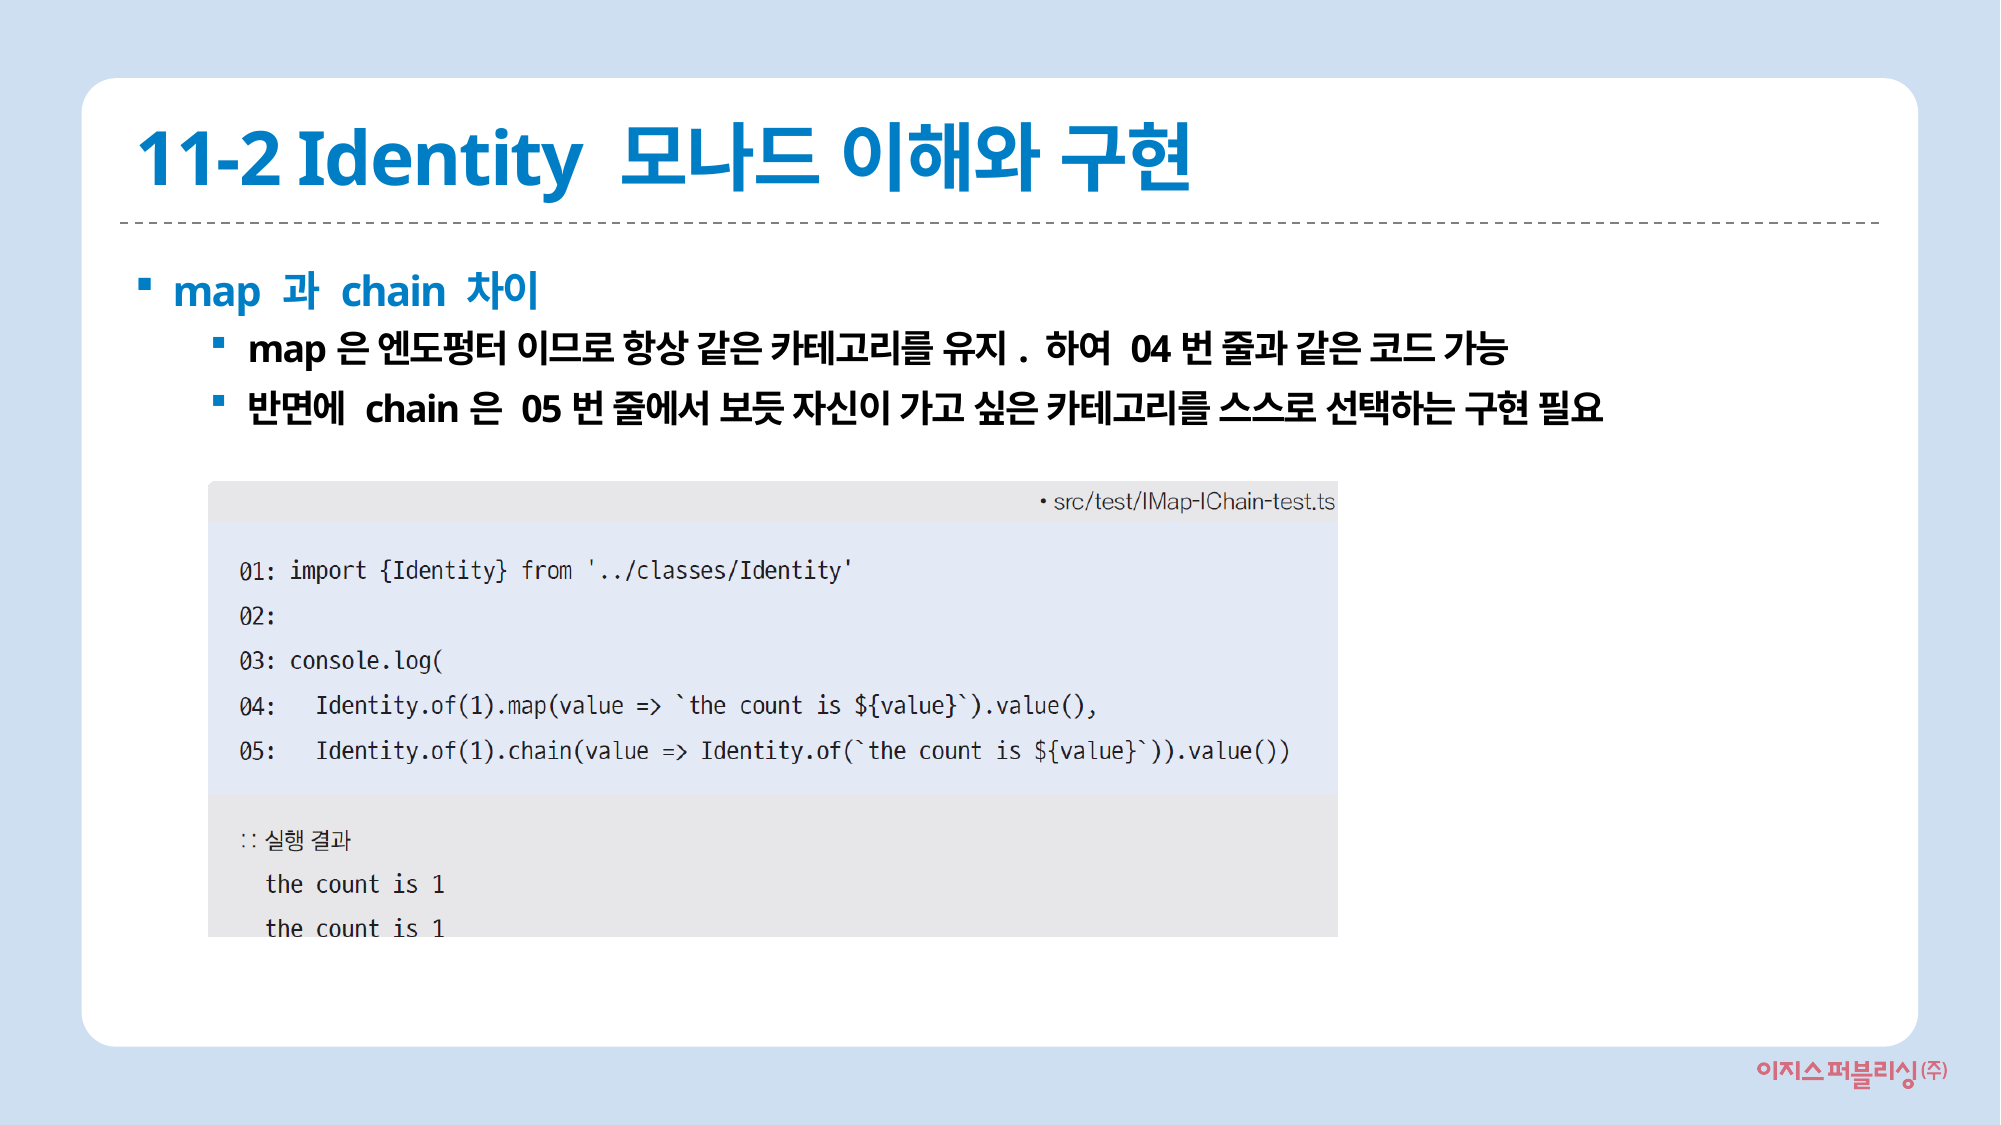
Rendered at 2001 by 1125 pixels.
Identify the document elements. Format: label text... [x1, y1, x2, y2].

list map 과 chain 차이 map은 엔도펑터 이므로 항상 같은 카테고리를 유지. 하여 04번 줄과 같은 코드 가능 반면에 chain은 05번 줄에서 보듯 자신이 가고 싶은 카테고리를 스스로 선택하는 구현 필요 [120, 257, 1865, 1009]
picture [208, 481, 1338, 937]
title 11-2 Identity 모나드 이해와 구현 [120, 109, 1880, 209]
